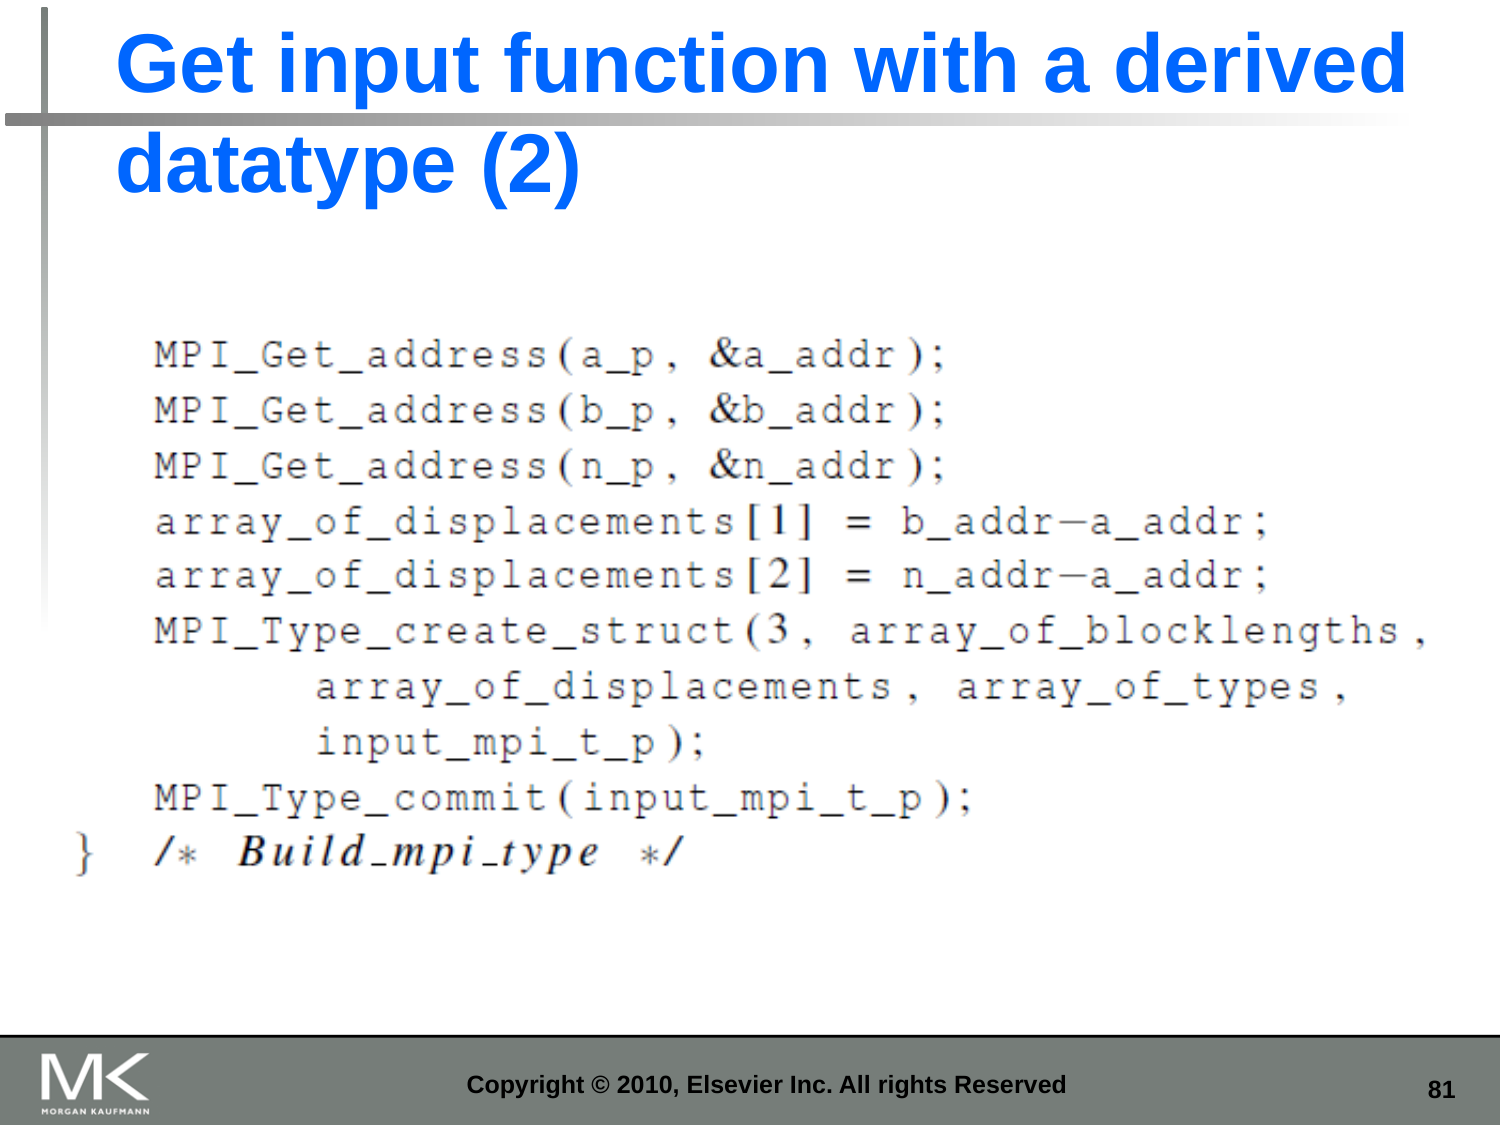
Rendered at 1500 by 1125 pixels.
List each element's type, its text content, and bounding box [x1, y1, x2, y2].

picture [29, 1046, 160, 1123]
footer Copyright © 2010, Elsevier Inc. All rights Reserved [170, 1046, 1365, 1106]
picture [64, 314, 1475, 894]
title Get input function with a derived datatype (2) [100, 0, 1459, 218]
